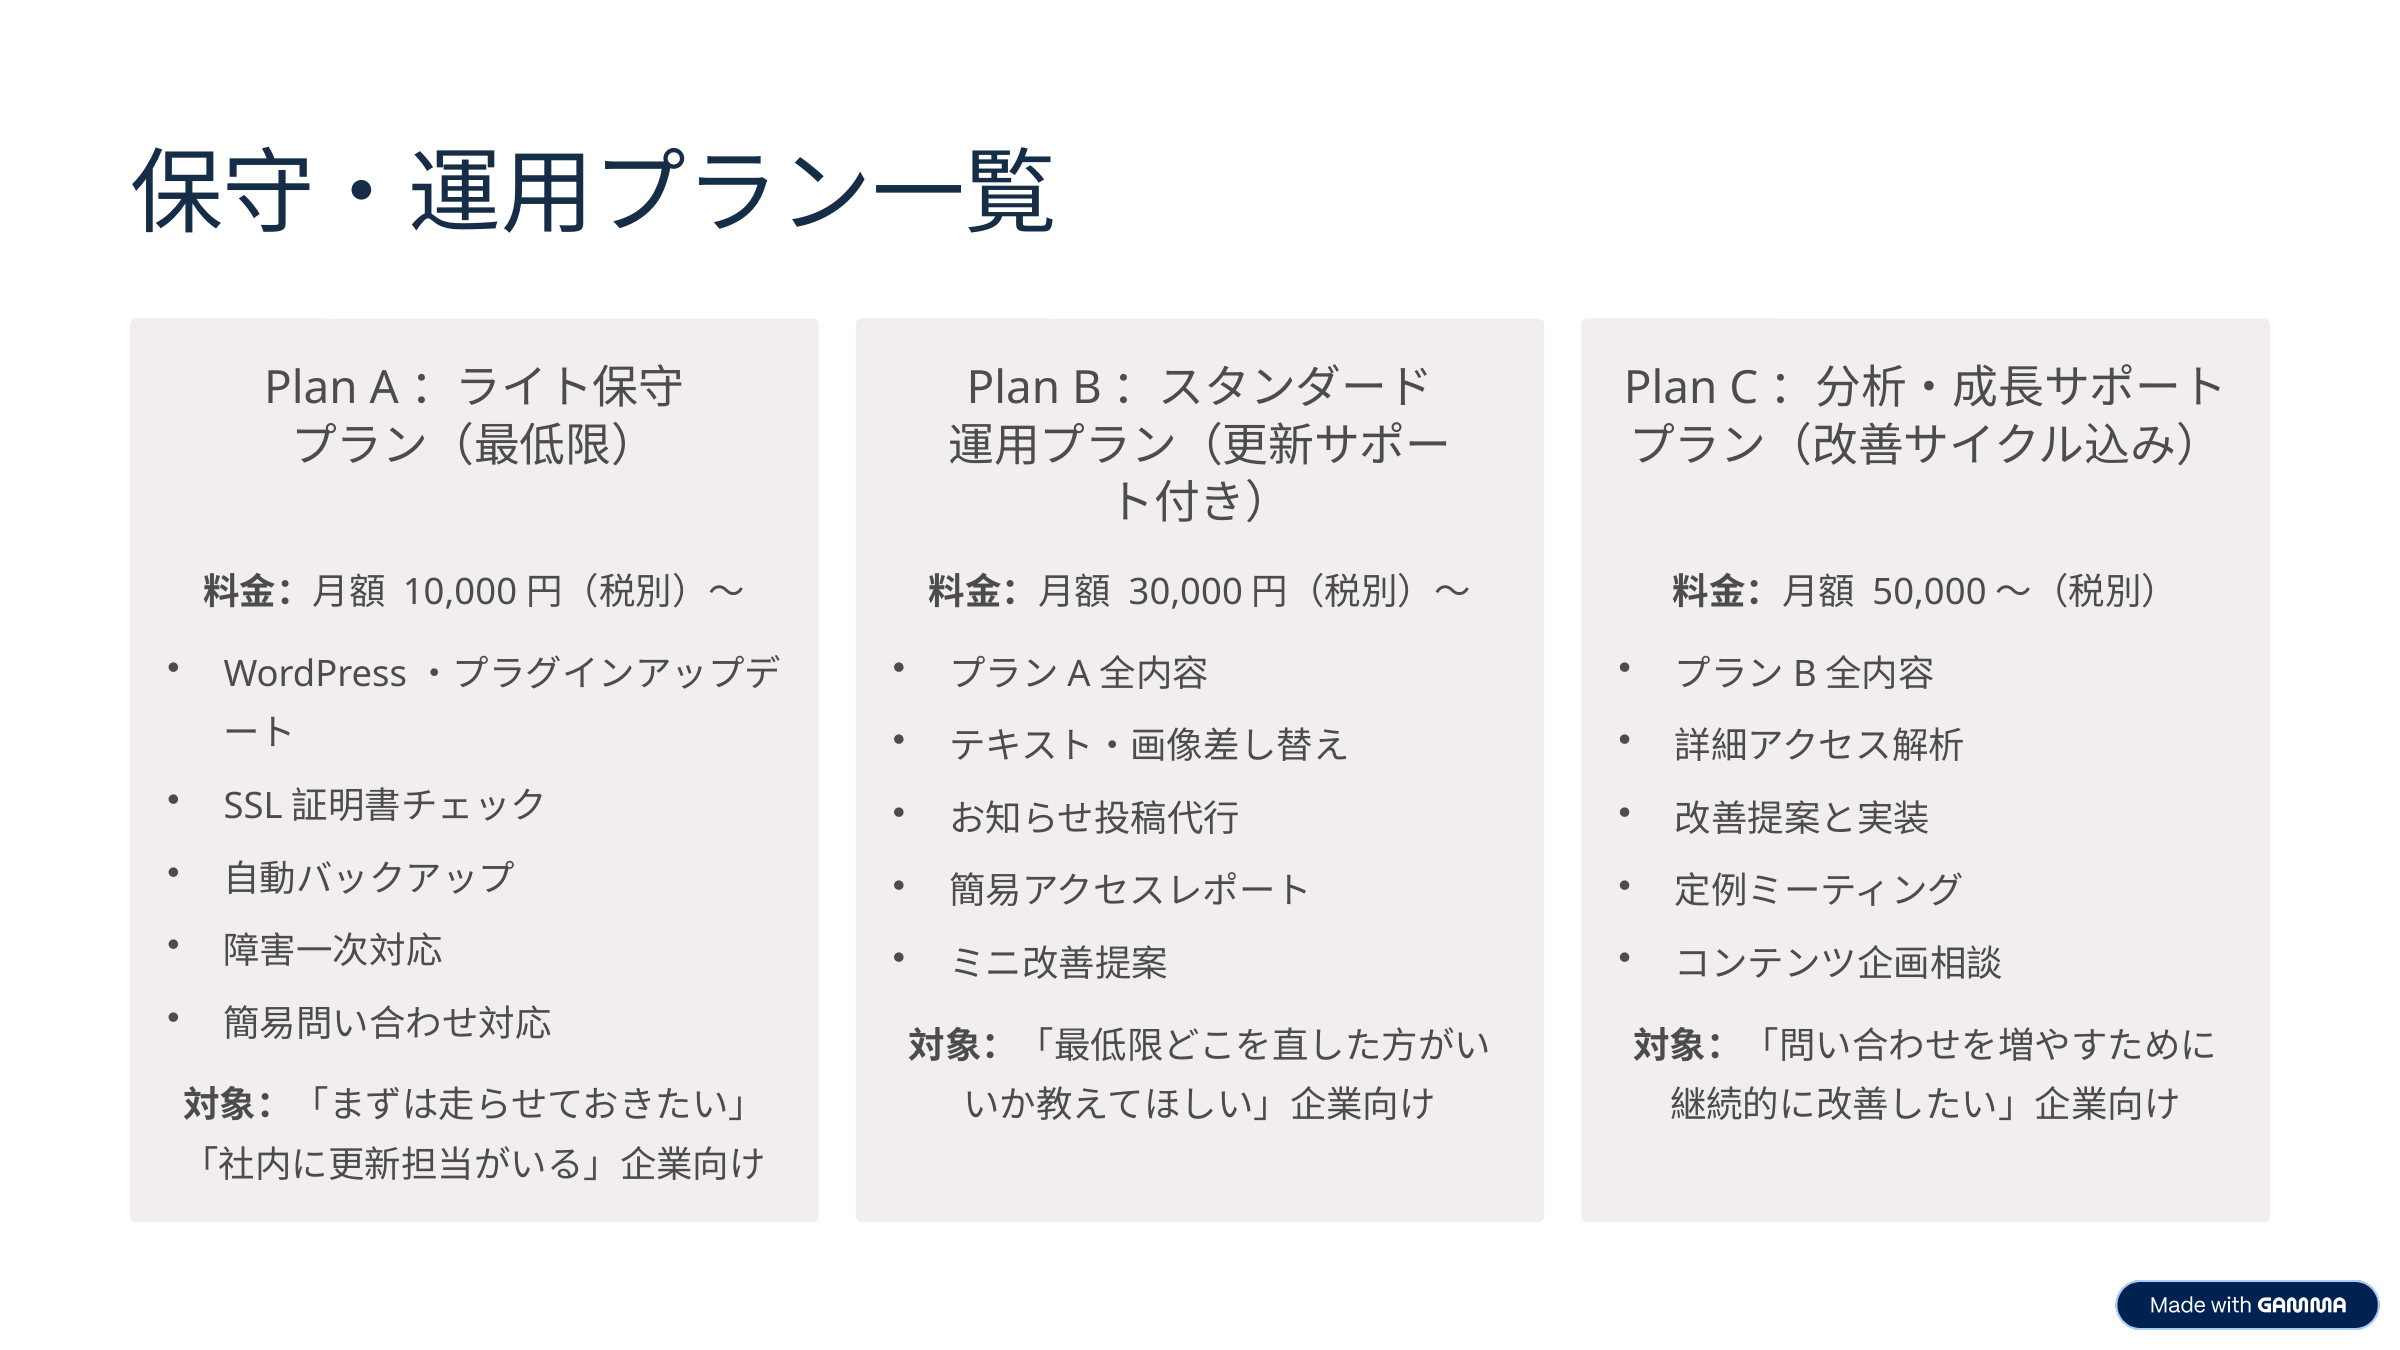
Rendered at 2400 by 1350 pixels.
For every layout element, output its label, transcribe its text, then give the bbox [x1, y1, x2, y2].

text_box テキスト・画像差し替え [892, 706, 1507, 767]
text_box [855, 318, 1545, 1223]
text_box [1581, 318, 2270, 1223]
text_box 簡易問い合わせ対応 [167, 983, 782, 1044]
text_box 保守・運用プラン一覧 [130, 127, 1061, 245]
text_box 対象：「最低限どこを直した方がいいか教えてほしい」企業向け [892, 1006, 1507, 1126]
text_box 定例ミーティング [1618, 851, 2233, 912]
text_box 料金：月額 30,000円（税別）〜 [892, 552, 1507, 612]
text_box [130, 318, 819, 1223]
text_box プランB全内容 [1618, 634, 2233, 694]
text_box WordPress・プラグインアップデート [167, 634, 782, 754]
text_box 料金：月額 10,000円（税別）〜 [167, 552, 782, 612]
text_box 障害一次対応 [167, 911, 782, 971]
text_box Plan A：ライト保守プラン（最低限） [241, 355, 707, 531]
text_box 改善提案と実装 [1618, 779, 2233, 839]
text_box SSL証明書チェック [167, 766, 782, 826]
text_box Plan B：スタンダード運用プラン（更新サポート付き） [944, 355, 1456, 531]
text_box Plan C：分析・成長サポートプラン（改善サイクル込み） [1618, 355, 2233, 531]
text_box お知らせ投稿代行 [892, 779, 1507, 839]
picture [2106, 1271, 2389, 1339]
text_box プランA全内容 [892, 634, 1507, 694]
text_box 自動バックアップ [167, 838, 782, 899]
text_box ミニ改善提案 [892, 924, 1507, 984]
text_box 詳細アクセス解析 [1618, 706, 2233, 767]
text_box 簡易アクセスレポート [892, 851, 1507, 912]
text_box 料金：月額 50,000〜（税別） [1618, 552, 2233, 612]
text_box 対象：「まずは走らせておきたい」「社内に更新担当がいる」企業向け [167, 1065, 782, 1185]
text_box 対象：「問い合わせを増やすために継続的に改善したい」企業向け [1618, 1006, 2233, 1126]
text_box コンテンツ企画相談 [1618, 924, 2233, 984]
